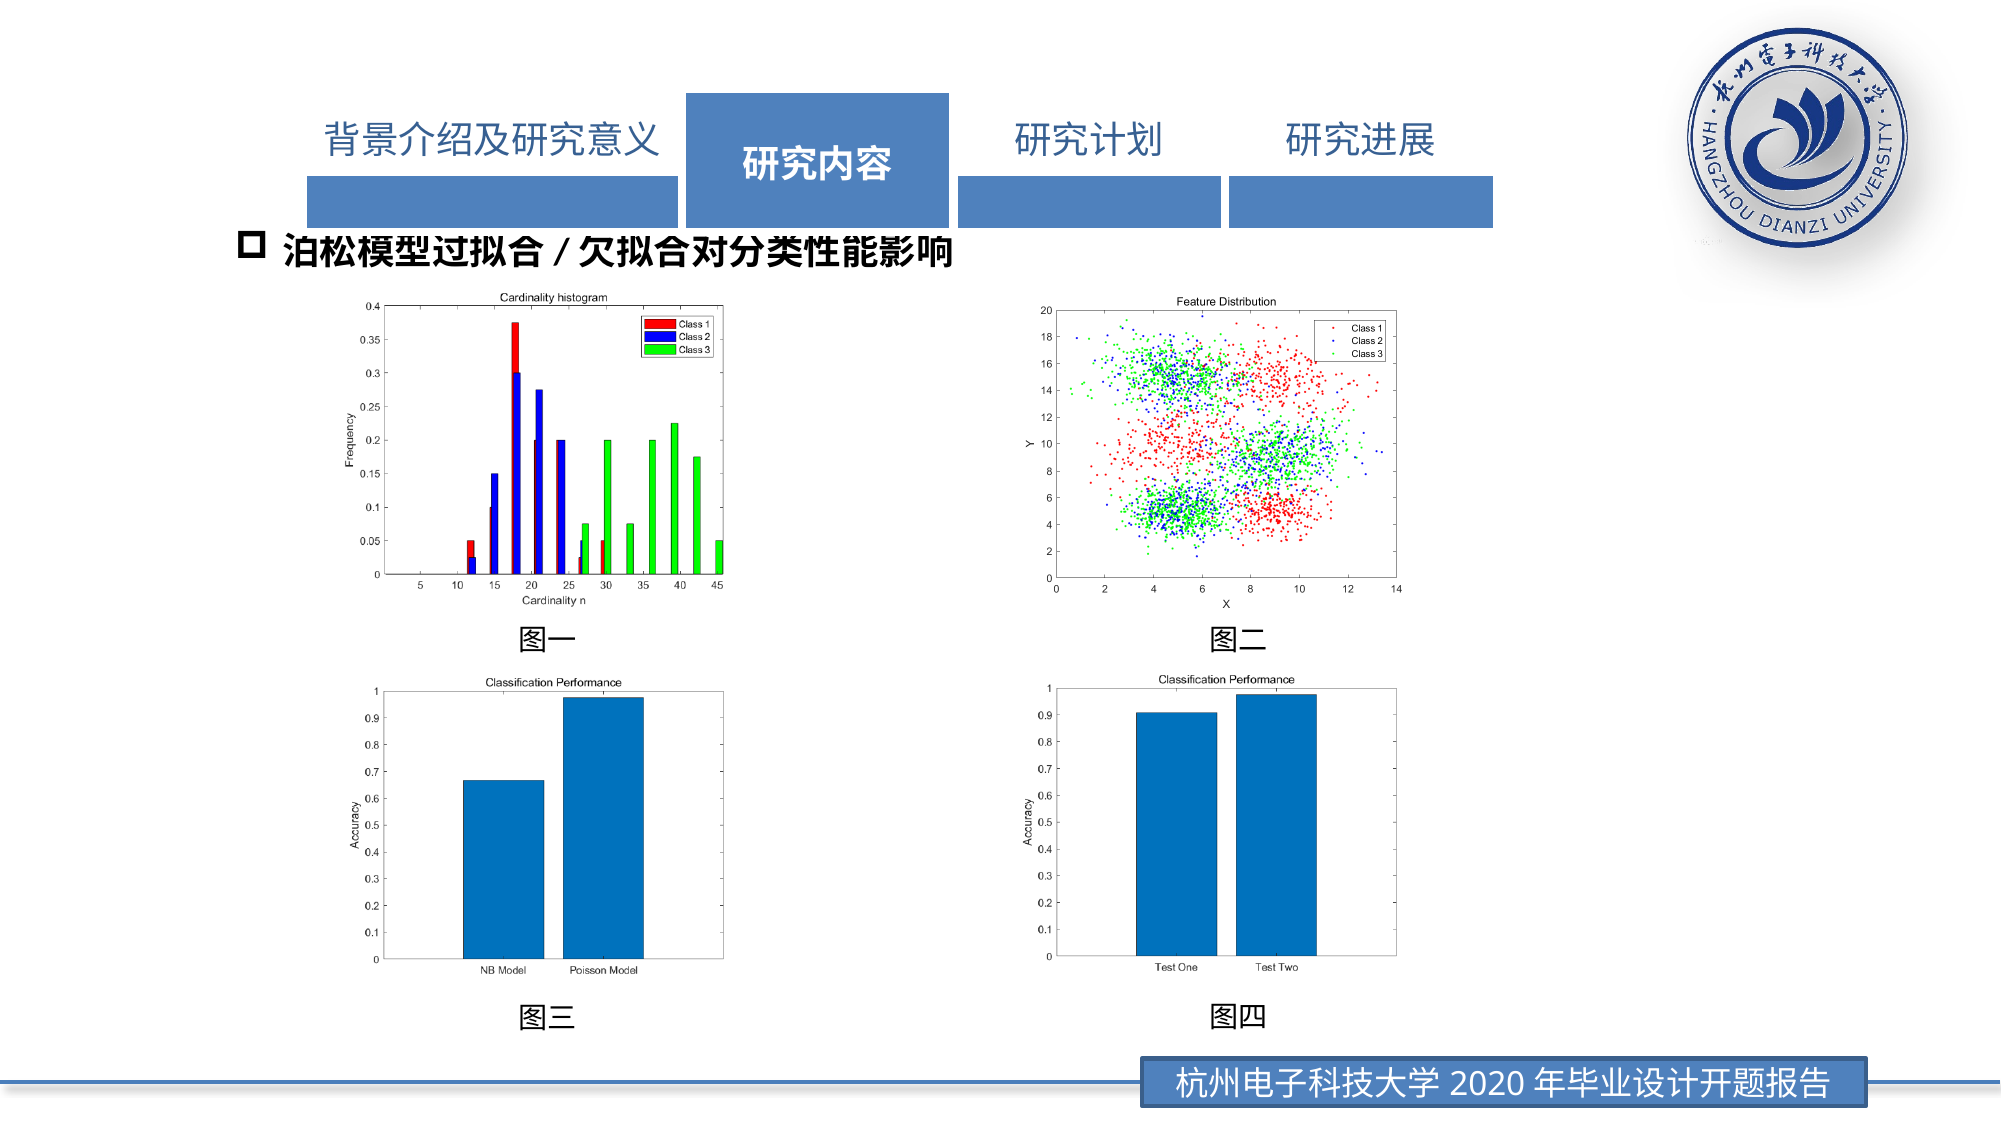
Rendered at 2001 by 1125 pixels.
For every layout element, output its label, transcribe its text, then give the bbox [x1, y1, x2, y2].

picture [1679, 19, 1916, 256]
picture [999, 285, 1438, 614]
picture [326, 666, 765, 995]
text_box 图四 [1195, 999, 1314, 1041]
table_header 研究计划 [958, 93, 1221, 167]
picture [999, 663, 1438, 992]
table_cell [307, 176, 678, 228]
text_box 图二 [1195, 622, 1314, 661]
table_header 研究进展 [1229, 93, 1494, 167]
table_header 背景介绍及研究意义 [307, 93, 678, 167]
table_cell [1229, 176, 1493, 228]
table_header 研究内容 [686, 93, 949, 228]
text_box 图一 [503, 618, 622, 664]
text_box 泊松模型过拟合/欠拟合对分类性能影响 [220, 219, 1221, 280]
picture [326, 281, 765, 610]
text_box 图三 [503, 1002, 622, 1042]
table_cell [958, 176, 1221, 228]
